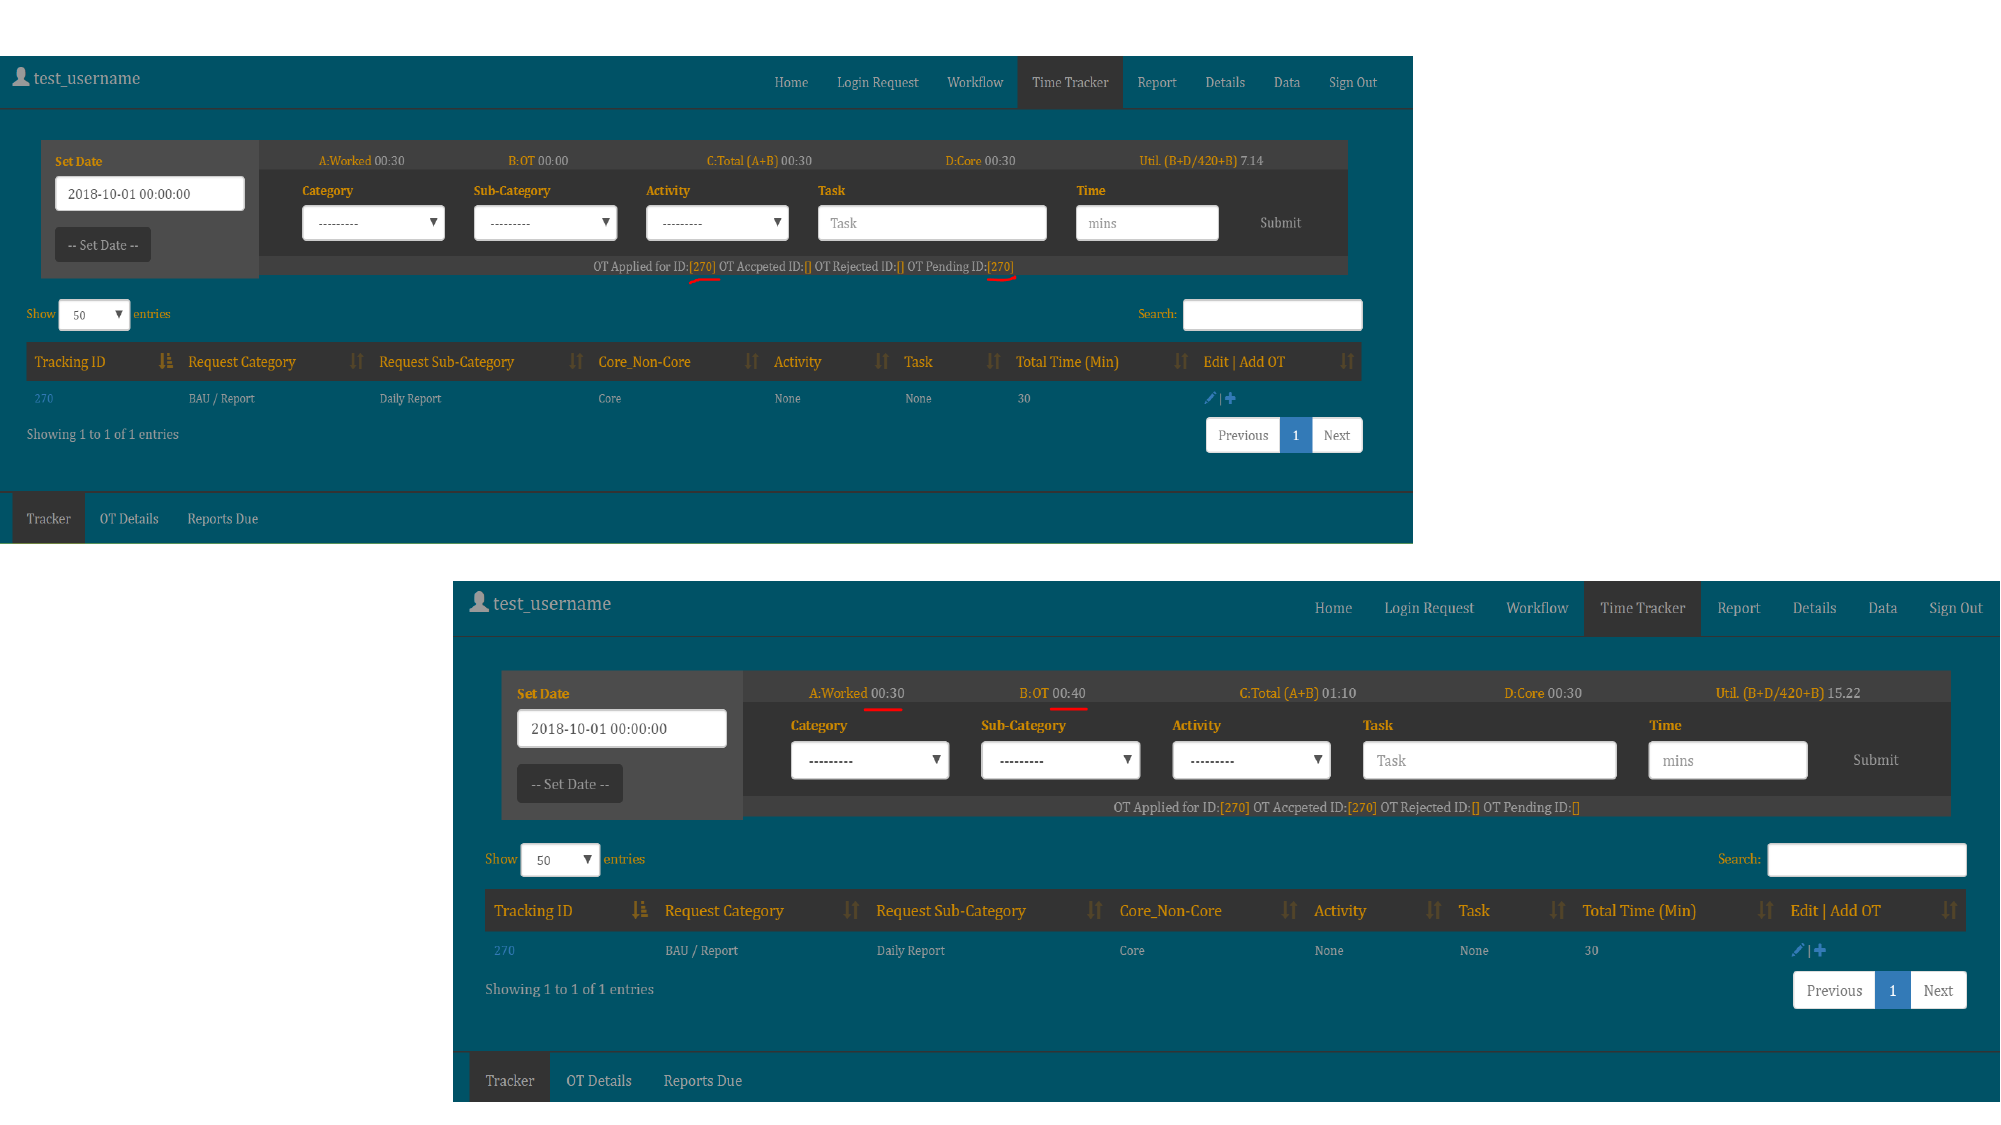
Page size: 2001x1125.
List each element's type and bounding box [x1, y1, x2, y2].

picture [1184, 300, 1362, 330]
picture [1018, 56, 1122, 109]
picture [59, 300, 130, 330]
picture [13, 492, 84, 544]
picture [42, 141, 1347, 278]
picture [470, 1052, 549, 1102]
picture [1585, 581, 1700, 636]
picture [521, 844, 600, 876]
picture [27, 343, 1361, 380]
picture [13, 68, 29, 85]
picture [988, 277, 1016, 281]
picture [1794, 972, 1966, 1008]
picture [1226, 393, 1235, 403]
picture [1768, 844, 1966, 876]
picture [1207, 418, 1362, 452]
picture [1815, 945, 1825, 956]
picture [394, 394, 400, 402]
picture [470, 592, 489, 611]
picture [486, 890, 1965, 931]
picture [502, 671, 1950, 819]
